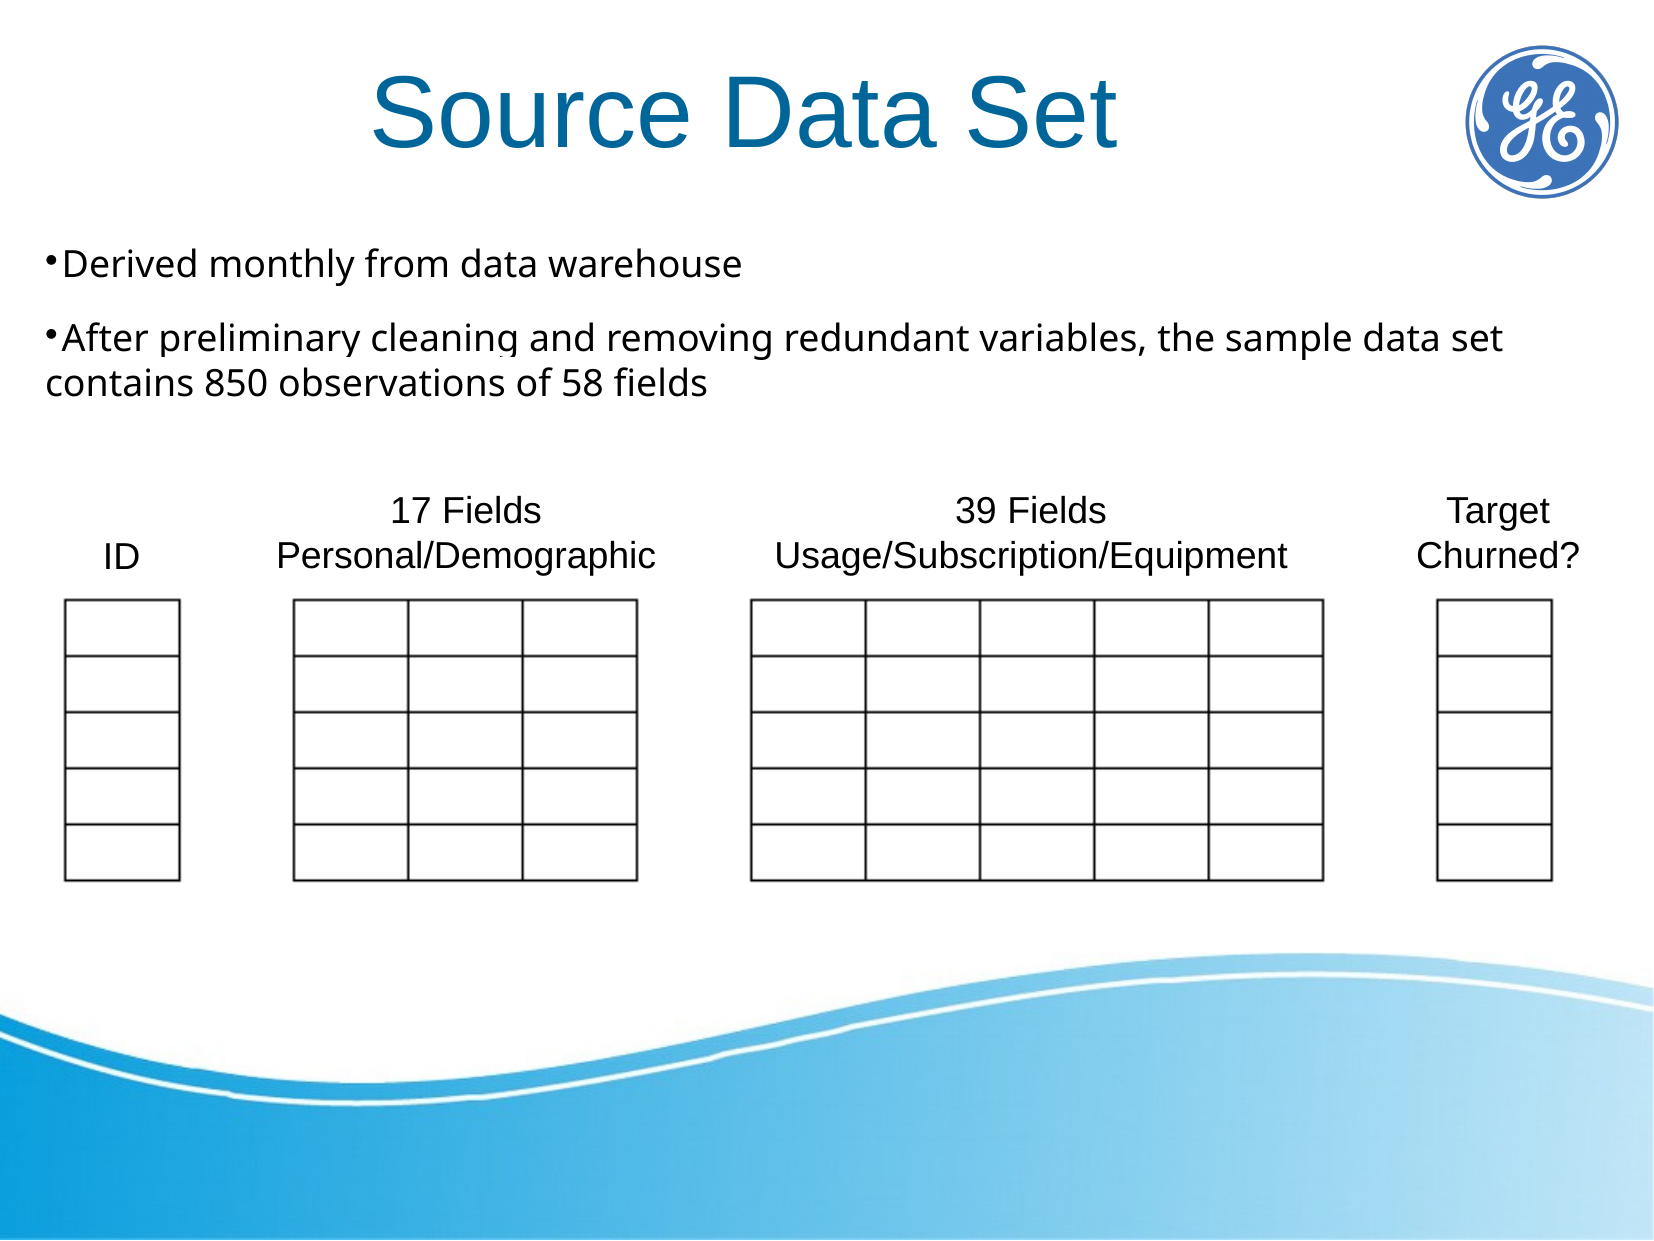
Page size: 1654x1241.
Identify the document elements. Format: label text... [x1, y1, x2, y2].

text_box 17 Fields Personal/Demographic [255, 478, 678, 584]
text_box Source Data Set [0, 2, 1488, 210]
text_box Derived monthly from data warehouse After preliminary cleaning and removing redundant variables, the sample data set contains 850 observations of 58 fields [44, 239, 1620, 402]
text_box Target Churned? [1397, 478, 1599, 584]
picture [1464, 44, 1620, 200]
text_box ID [48, 524, 195, 584]
picture [0, 952, 1654, 1240]
picture [58, 595, 1558, 889]
text_box 39 Fields Usage/Subscription/Equipment [757, 478, 1305, 584]
